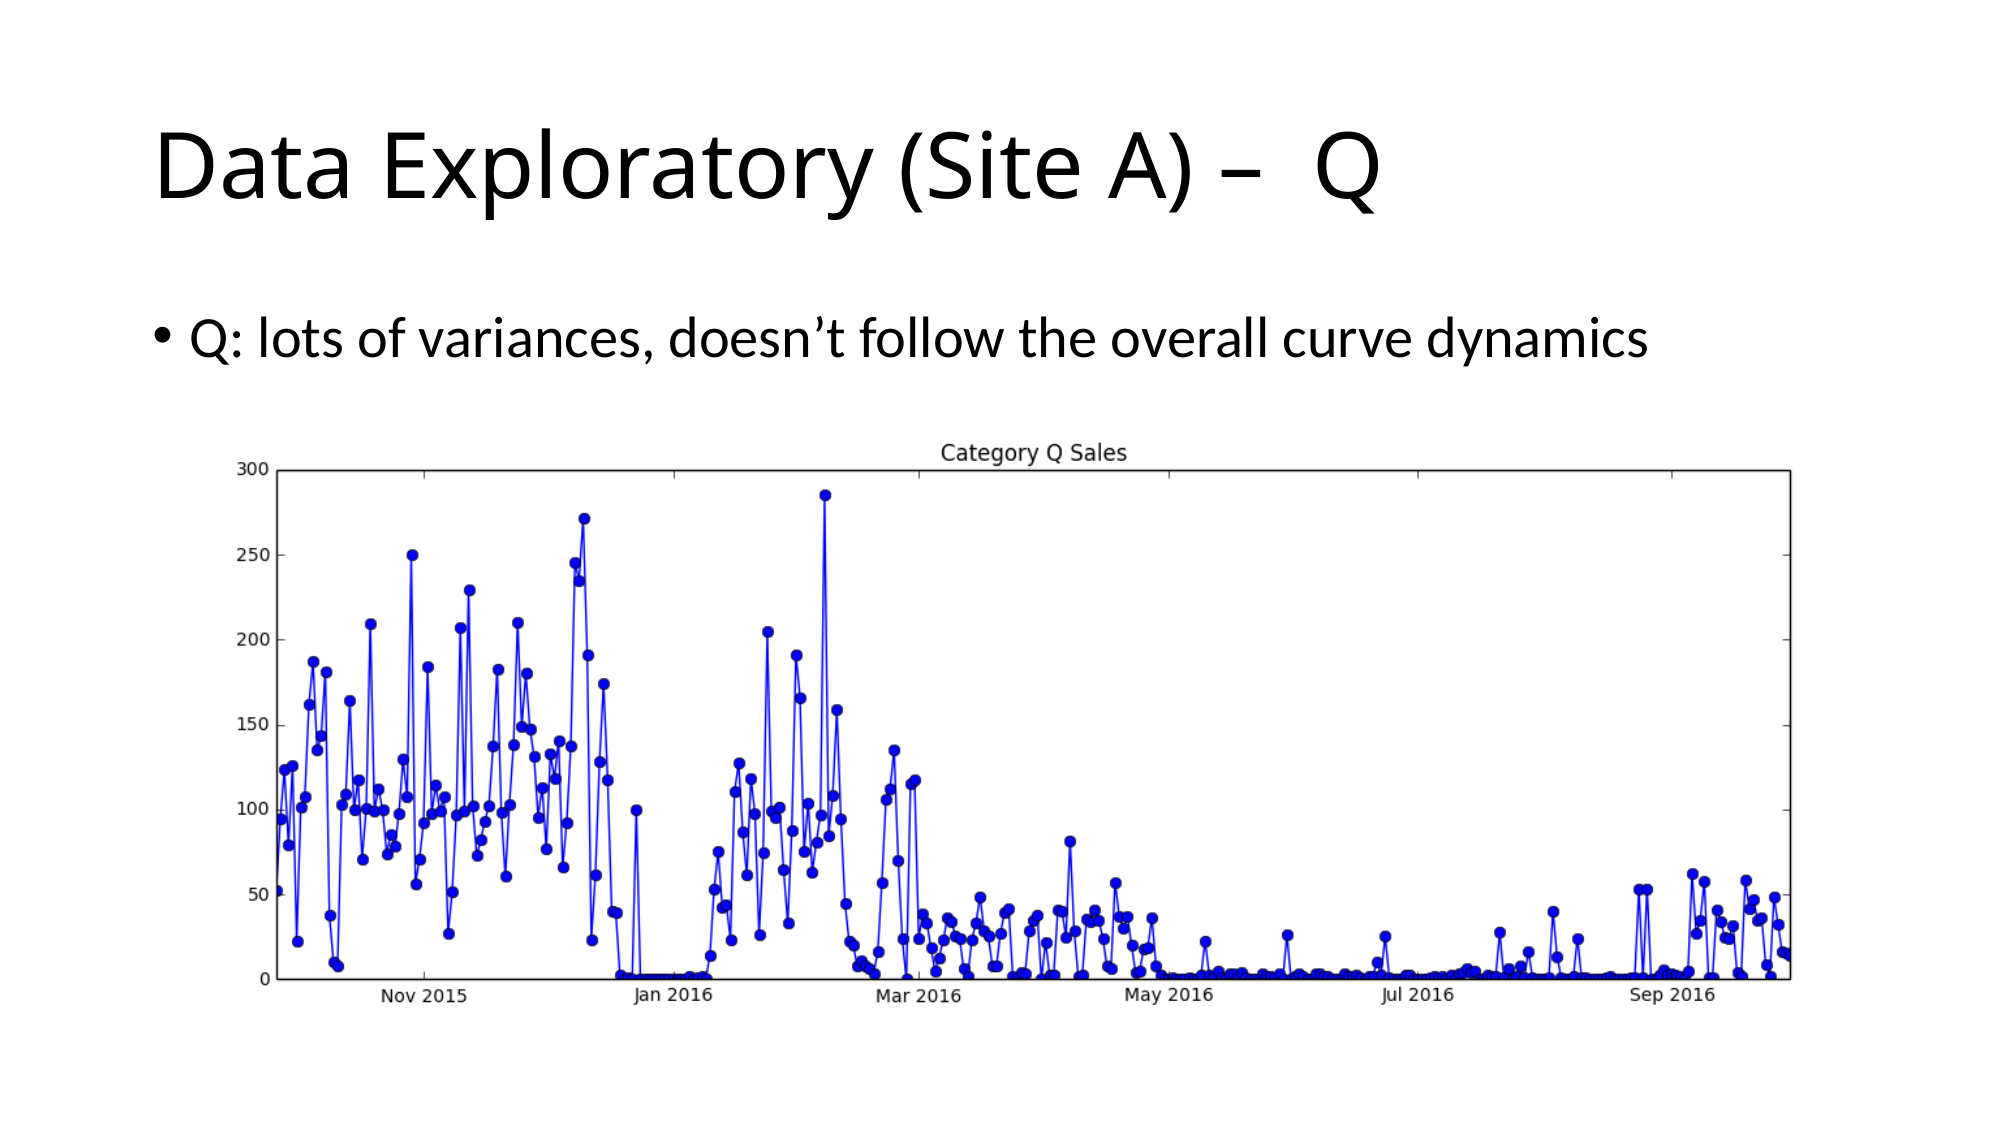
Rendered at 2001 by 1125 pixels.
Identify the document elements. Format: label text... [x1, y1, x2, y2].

picture [177, 413, 1823, 1098]
title Data Exploratory (Site A) – Q [137, 59, 1863, 278]
list Q: lots of variances, doesn’t follow the overall curve dynamics [137, 299, 1863, 1014]
